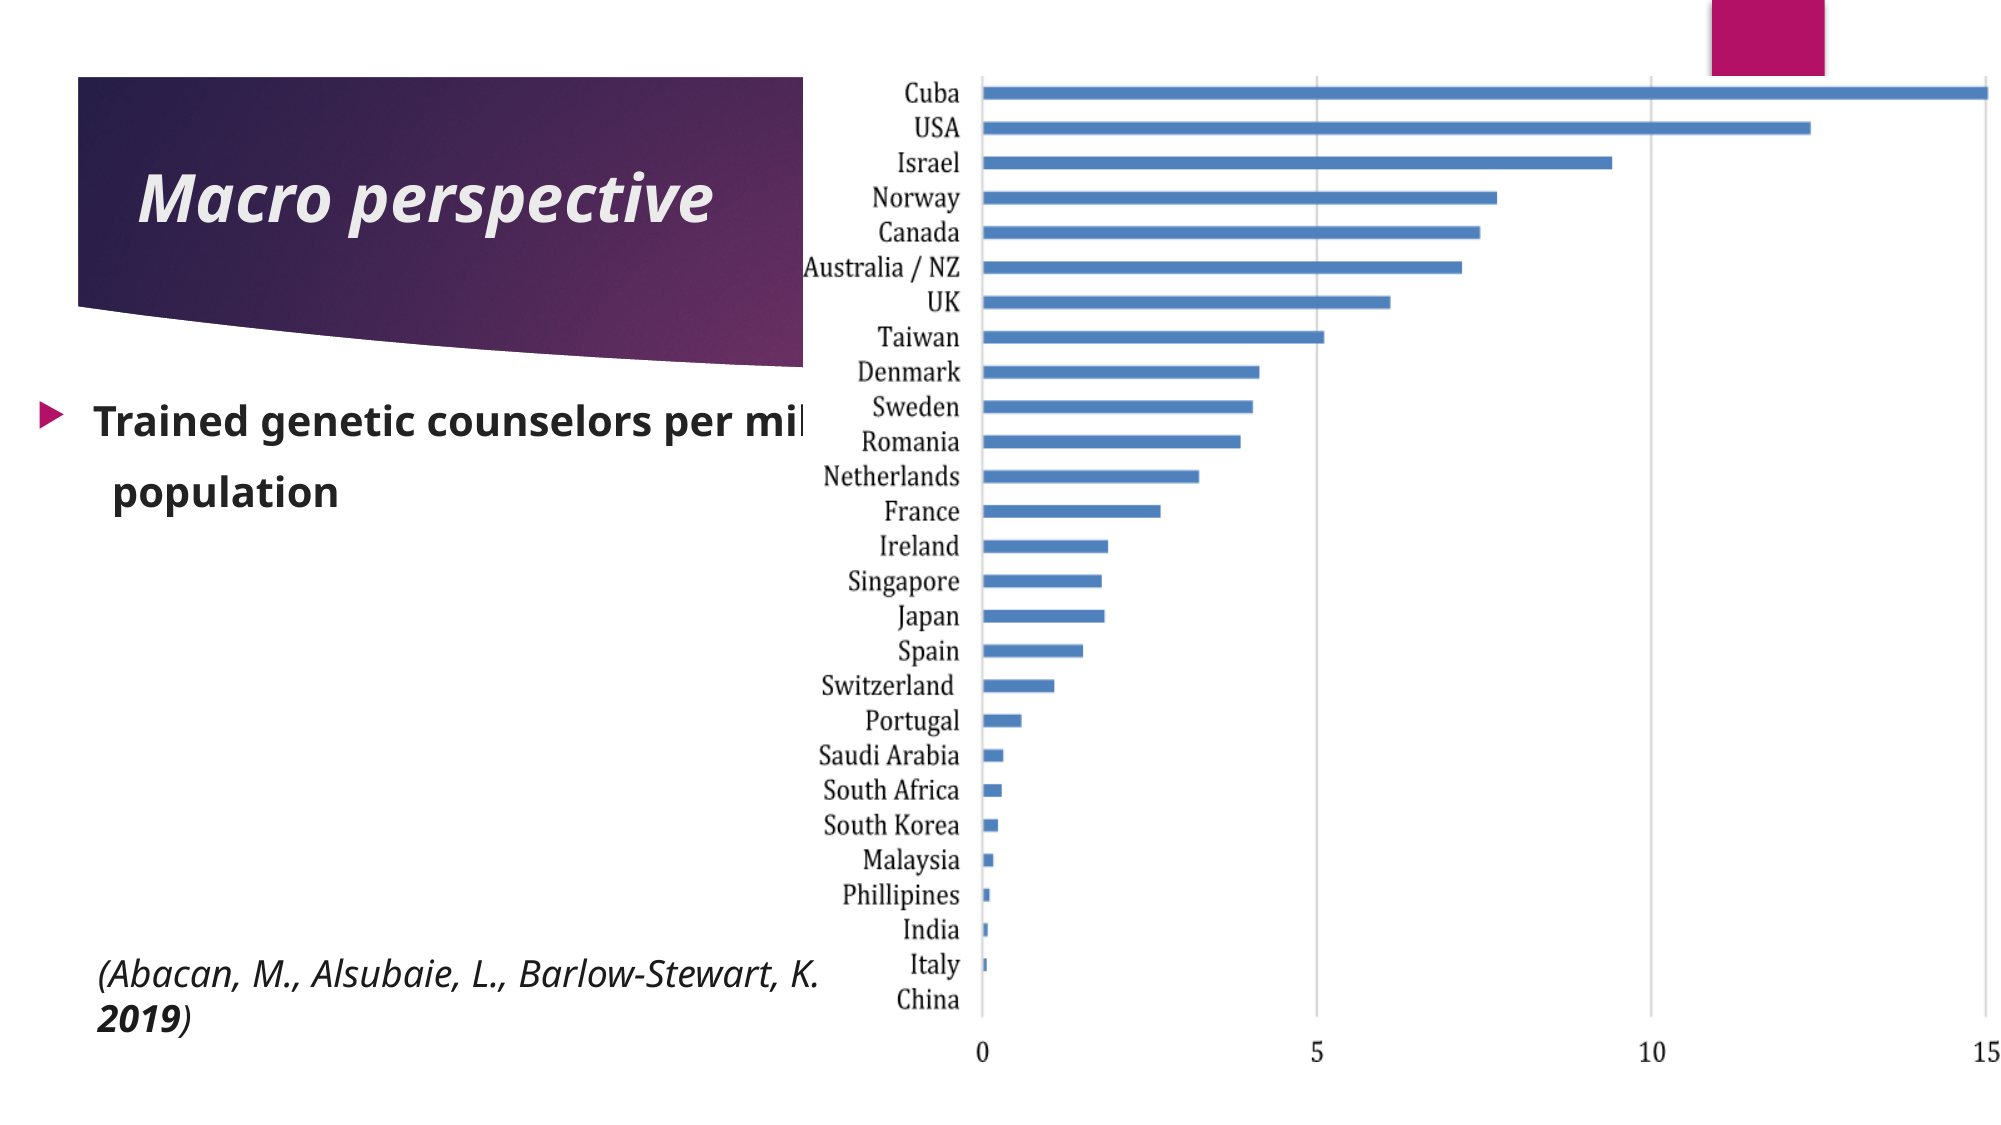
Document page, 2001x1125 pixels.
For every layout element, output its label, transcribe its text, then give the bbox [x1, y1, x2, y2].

list Trained genetic counselors per million population [21, 123, 797, 685]
text_box (Abacan, M., Alsubaie, L., Barlow-Stewart, K. 2019) [83, 942, 797, 1048]
picture [802, 75, 2000, 1062]
